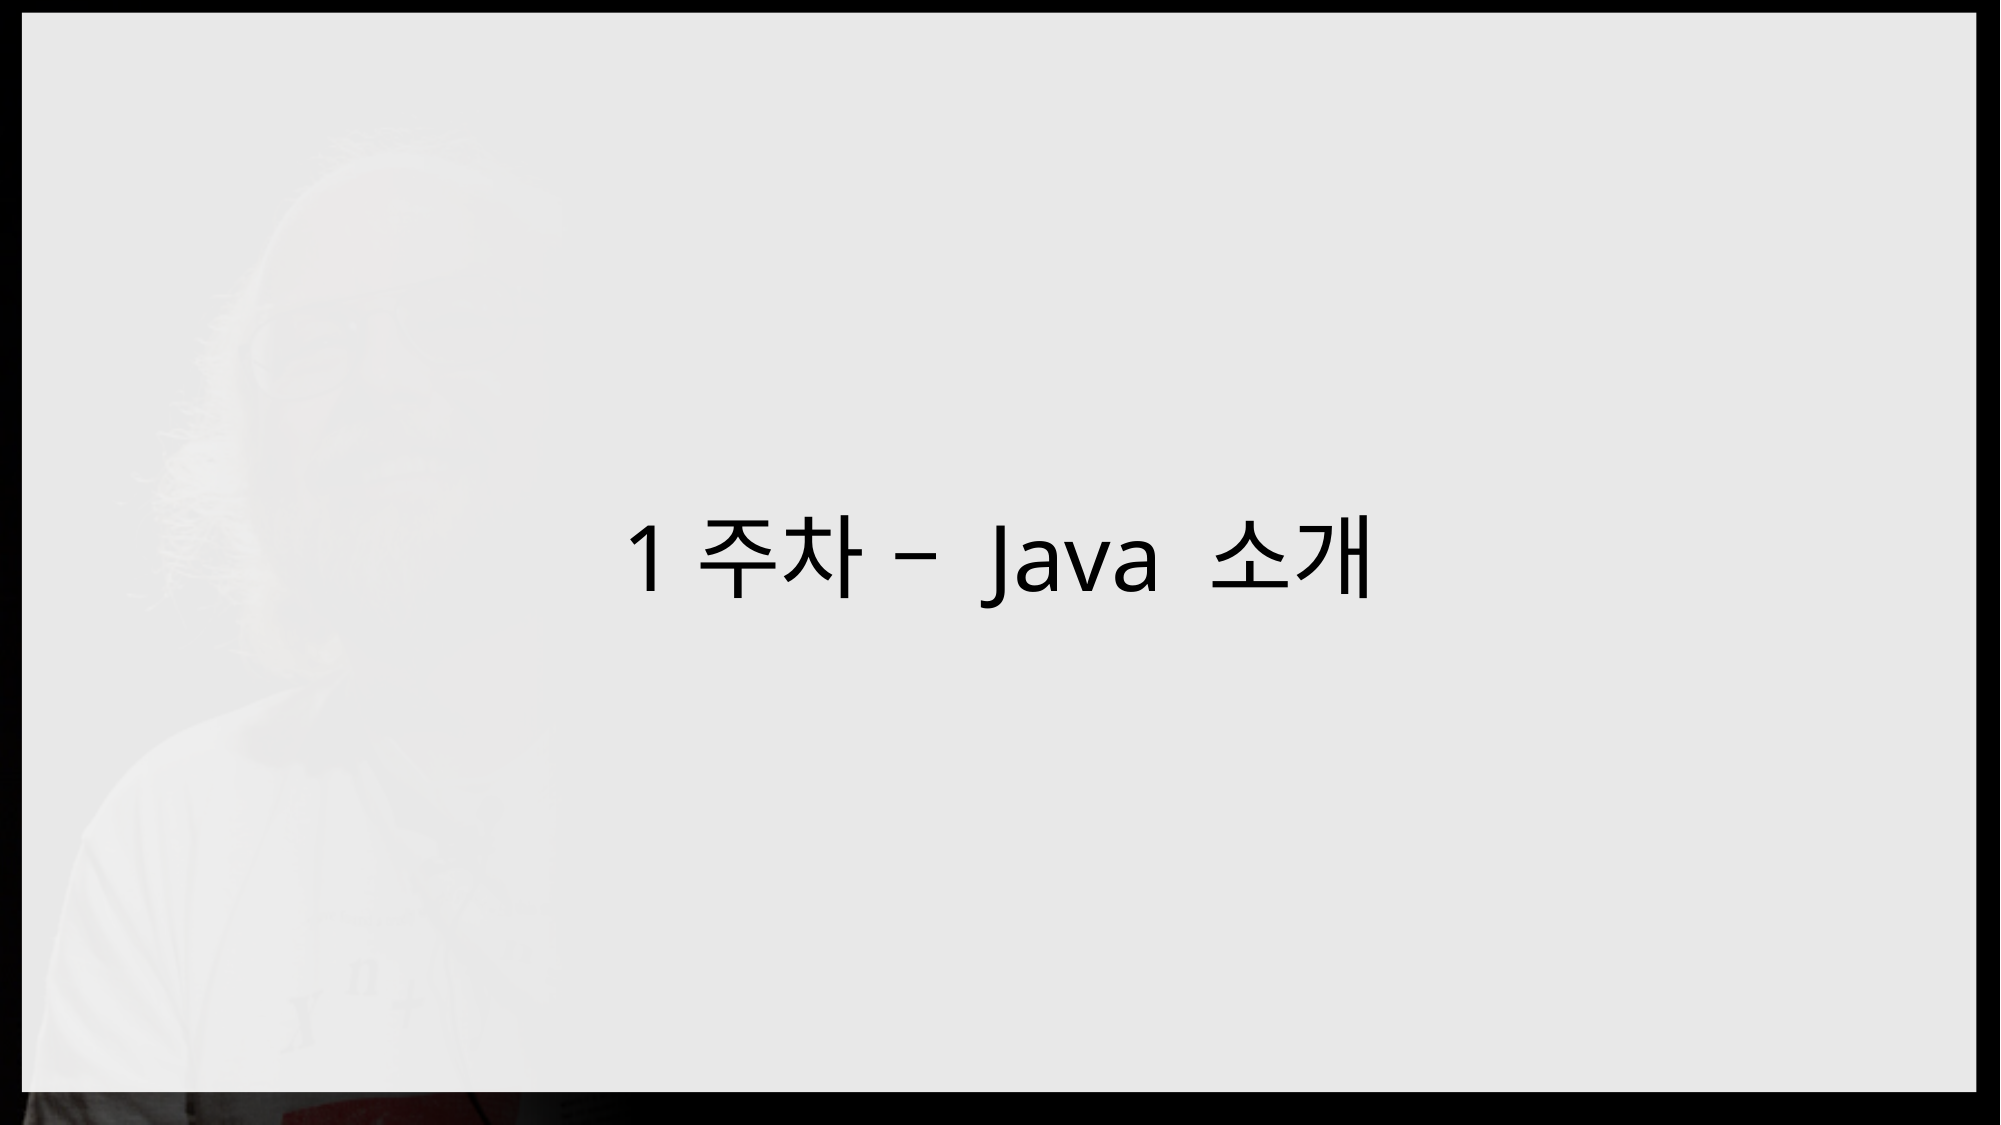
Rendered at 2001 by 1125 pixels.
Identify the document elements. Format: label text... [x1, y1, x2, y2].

picture [0, 0, 761, 1125]
text_box [761, 0, 2000, 1125]
text_box 1주차 – Java 소개 [761, 365, 1750, 758]
text_box [761, 11, 1977, 1093]
